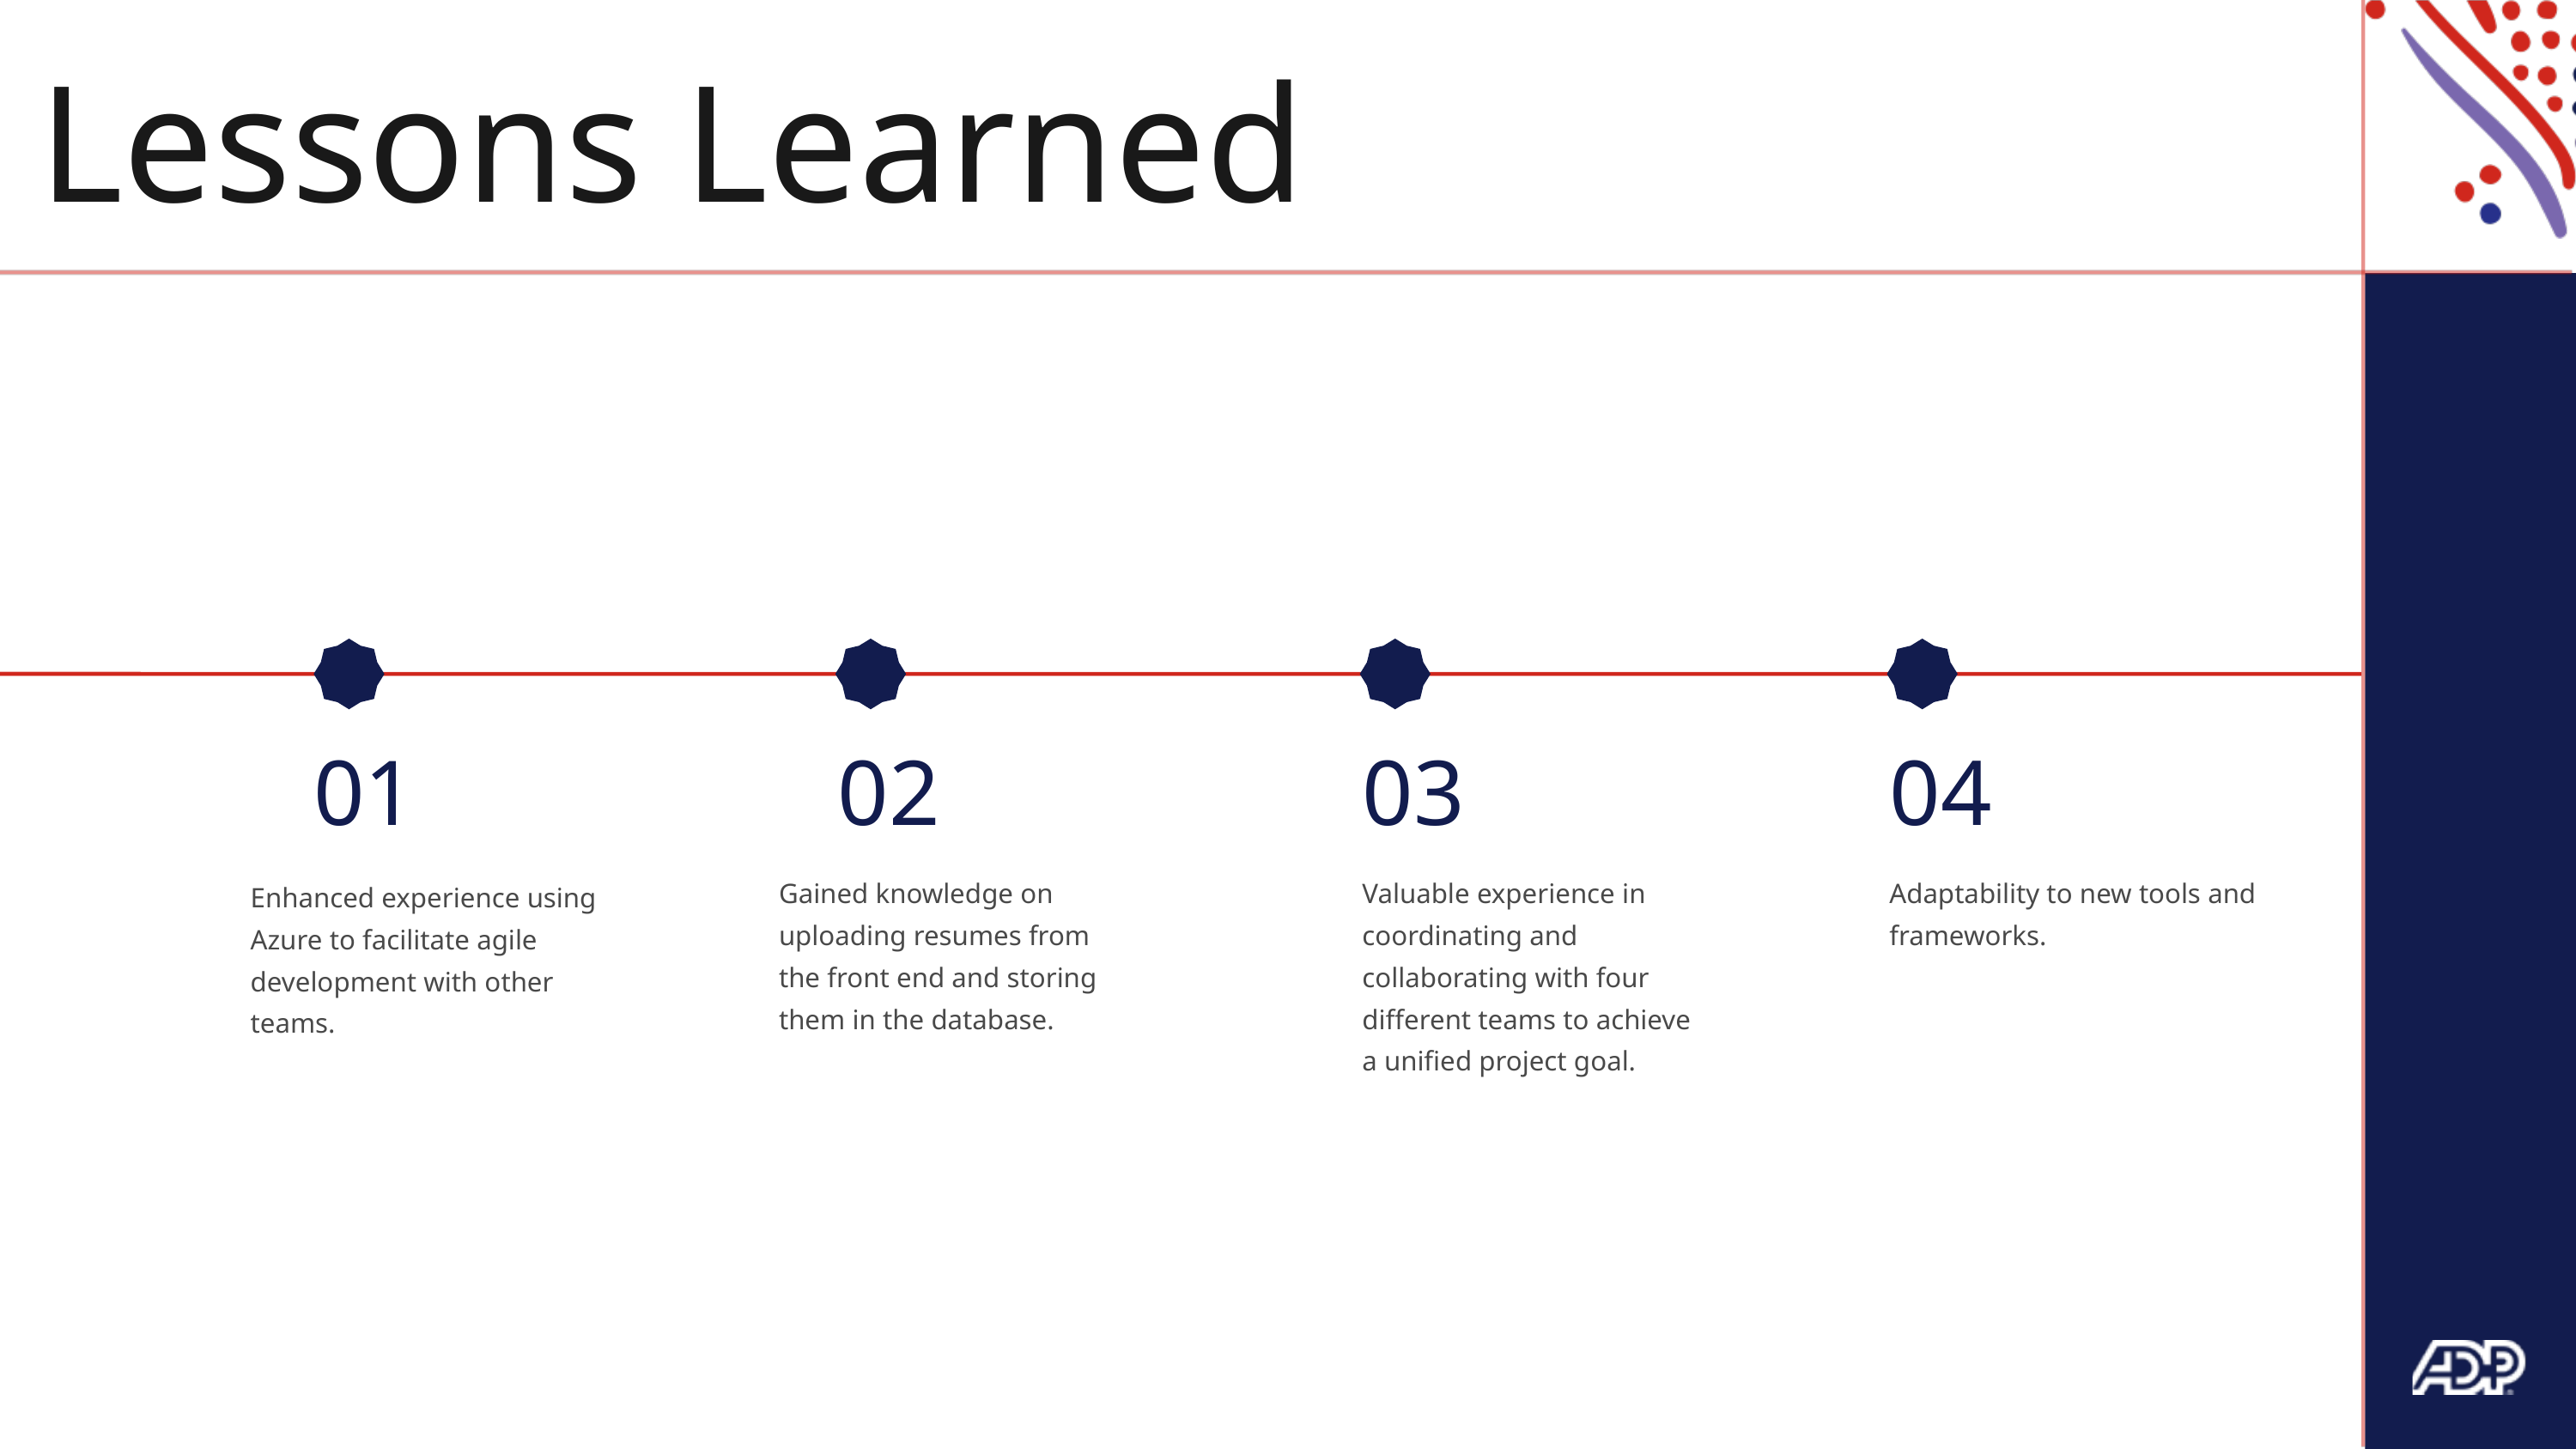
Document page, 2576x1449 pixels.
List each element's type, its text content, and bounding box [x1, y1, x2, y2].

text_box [835, 638, 907, 710]
text_box Enhanced experience using Azure to facilitate agile development with other teams. [250, 870, 623, 1081]
text_box [2361, 0, 2366, 1449]
text_box Gained knowledge on uploading resumes from the front end and storing them in the database. [779, 867, 1113, 1035]
text_box 01 [313, 751, 623, 844]
text_box [2366, 0, 2576, 239]
text_box 04 [1889, 751, 2199, 844]
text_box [1359, 638, 1431, 710]
text_box [2366, 277, 2576, 1449]
text_box [2366, 269, 2576, 277]
text_box [2412, 1340, 2529, 1395]
text_box Lessons Learned [39, 58, 1698, 235]
text_box Adaptability to new tools and frameworks. [1889, 867, 2263, 951]
text_box 02 [837, 751, 1148, 844]
text_box Valuable experience in coordinating and collaborating with four different teams to achieve a unified project goal. [1362, 867, 1699, 1077]
text_box 03 [1362, 751, 1672, 844]
text_box [0, 269, 2361, 277]
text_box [313, 638, 385, 710]
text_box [1886, 638, 1959, 710]
